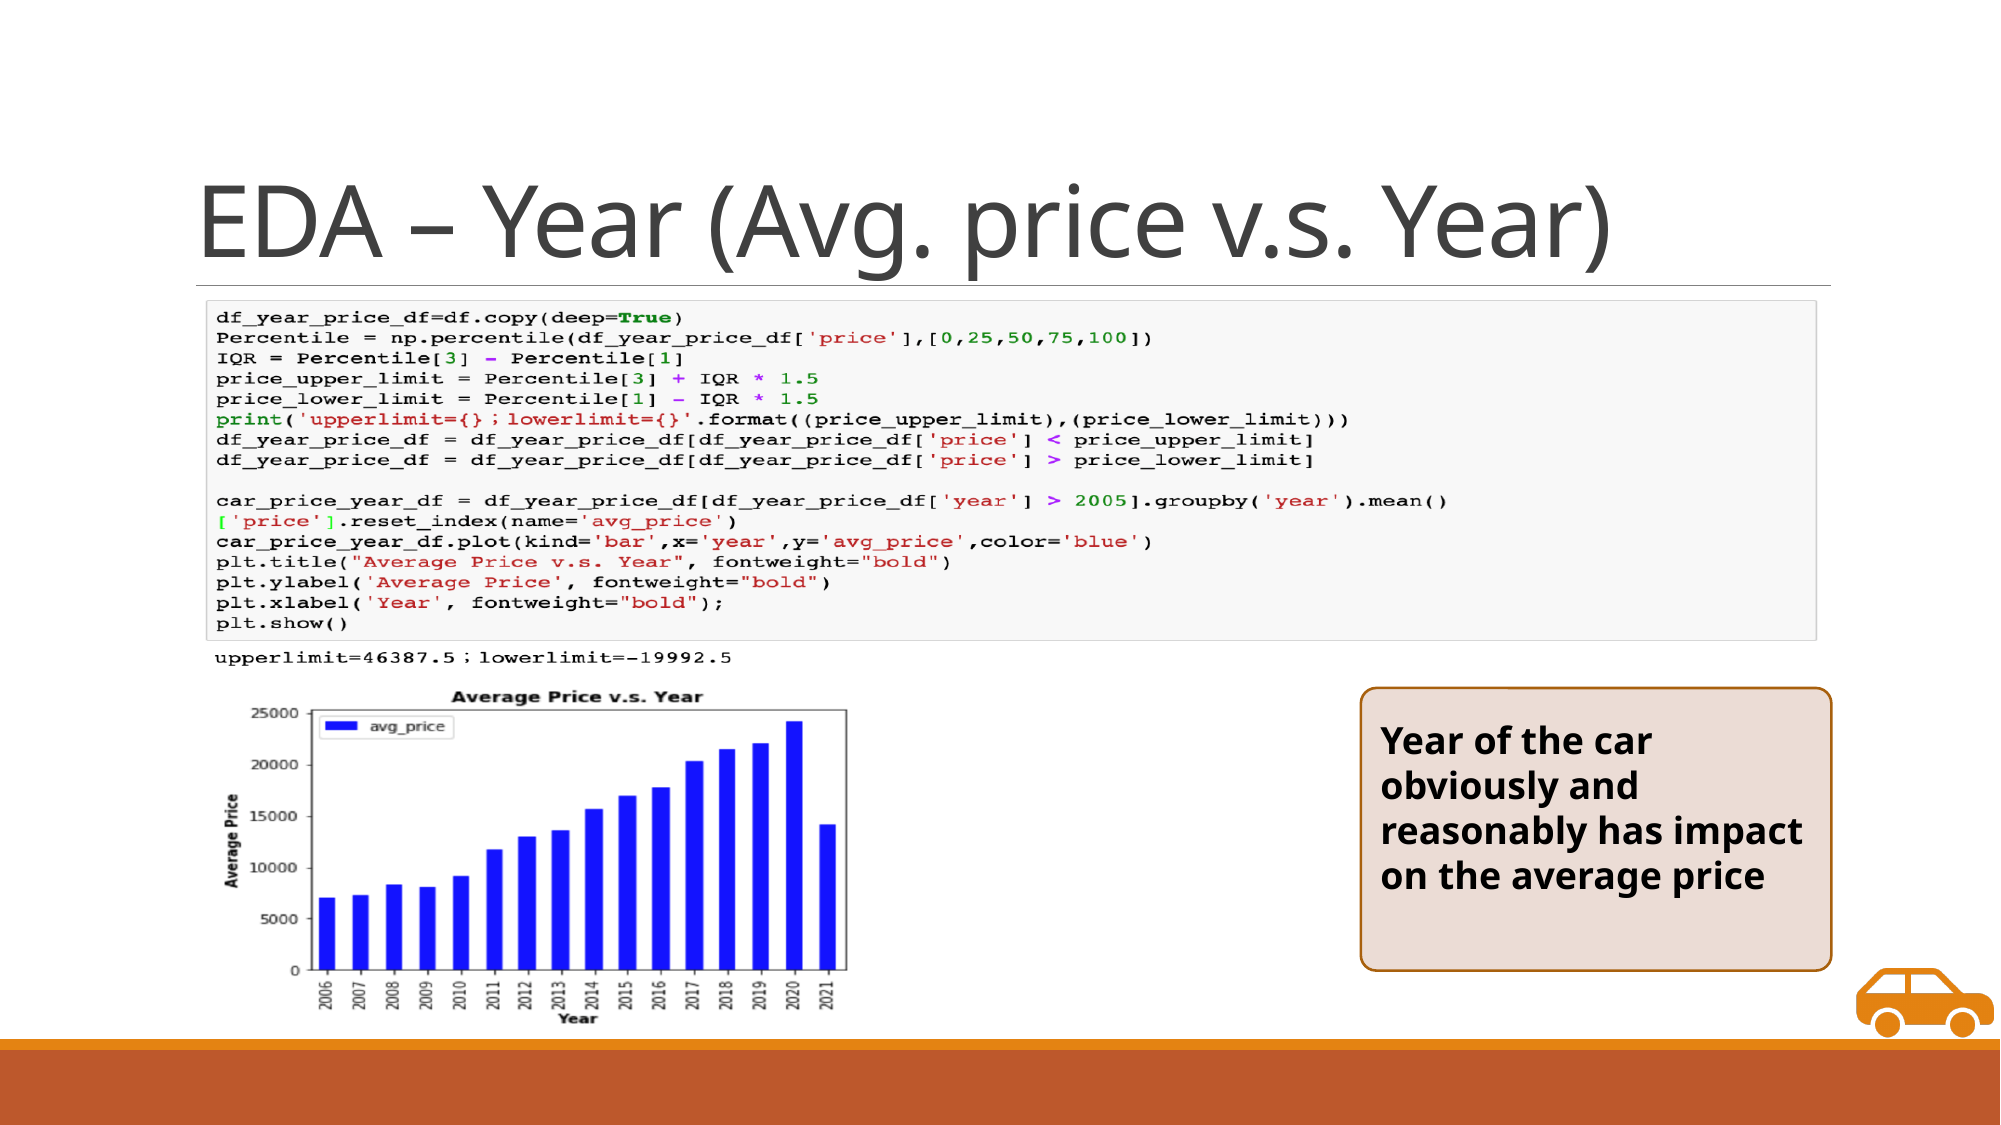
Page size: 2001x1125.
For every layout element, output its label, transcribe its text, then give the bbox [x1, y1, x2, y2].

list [201, 296, 1824, 1036]
title EDA – Year (Avg. price v.s. Year) [180, 47, 1830, 285]
picture [1849, 926, 2000, 1078]
